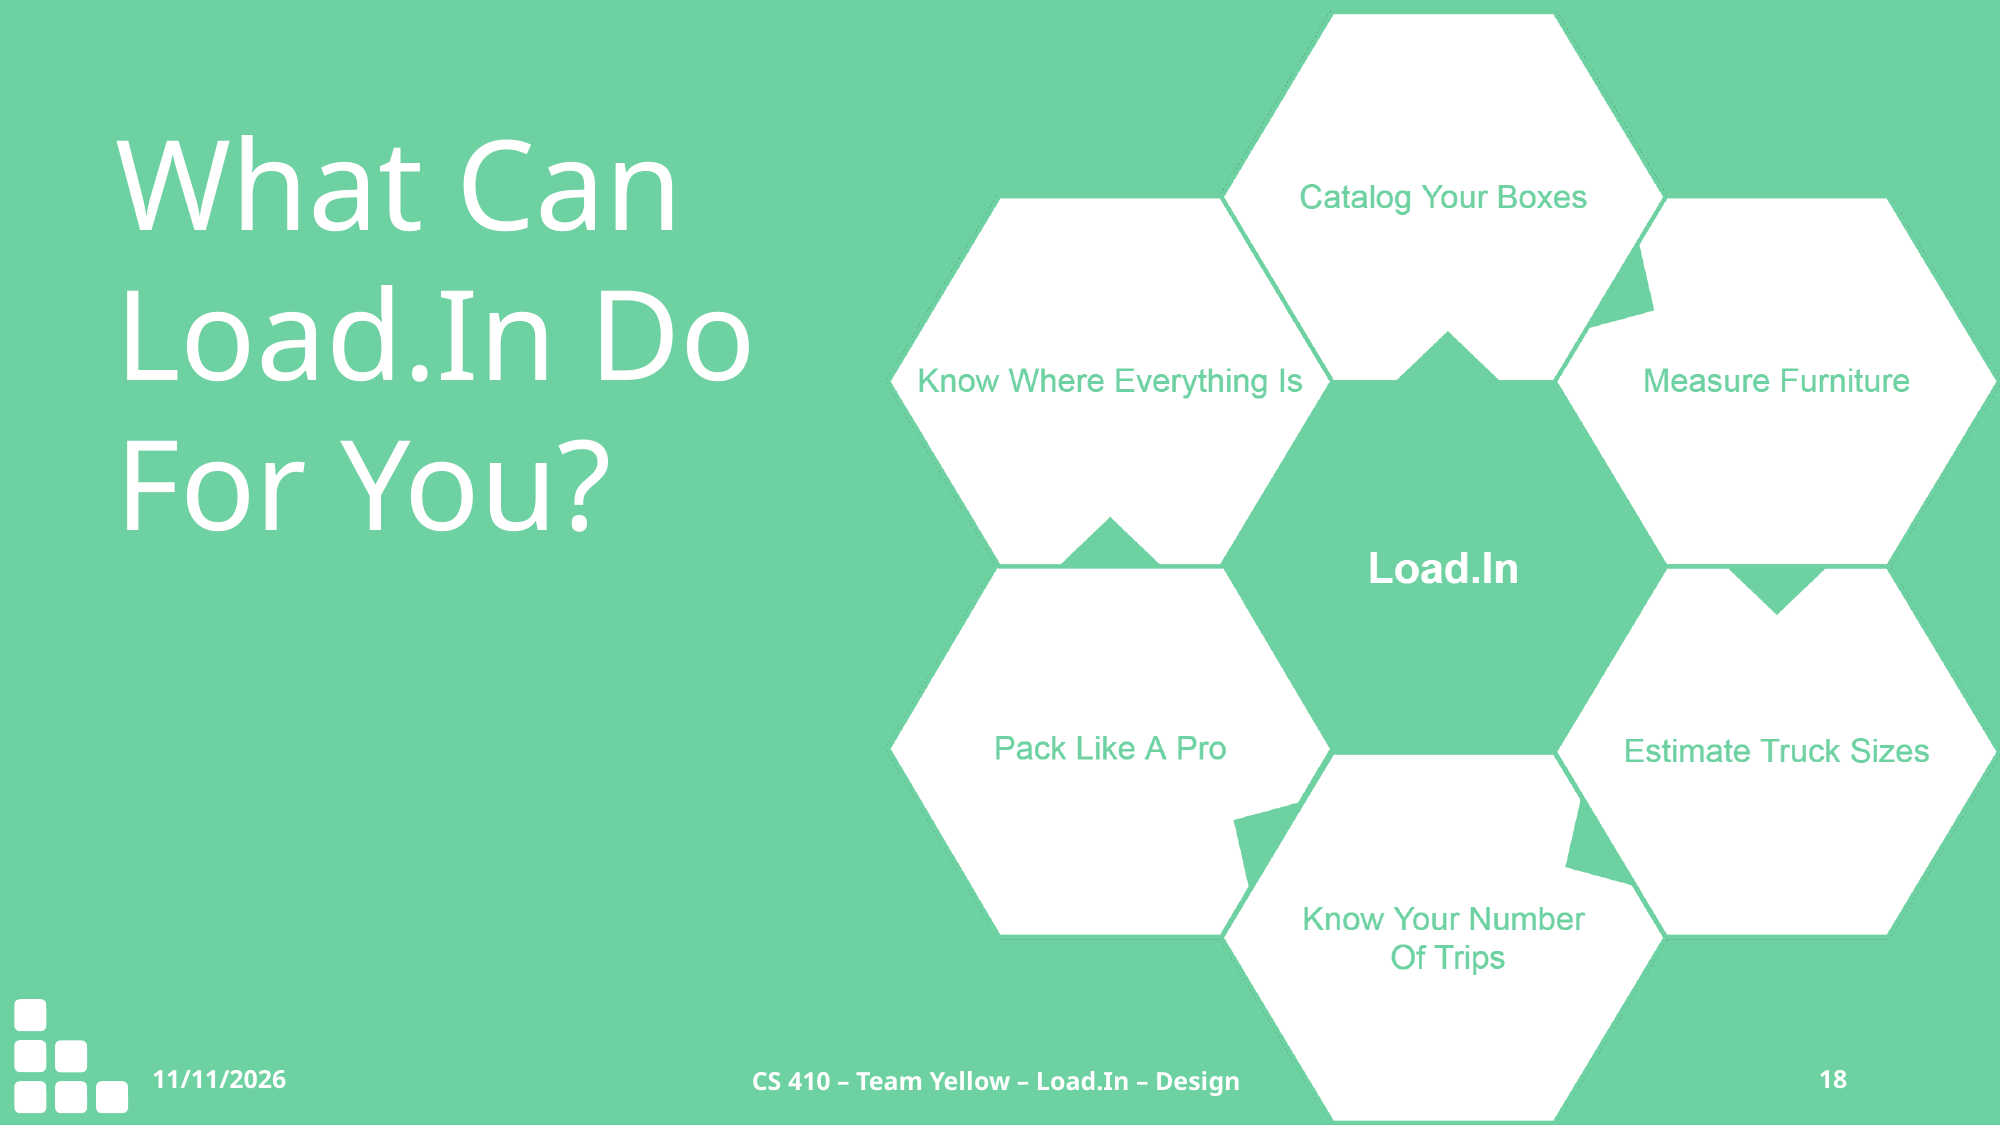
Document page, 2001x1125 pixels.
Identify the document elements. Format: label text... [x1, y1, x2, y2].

text_box 11/15/2020 [137, 1035, 588, 1125]
text_box What Can Load.In Do For You? [100, 98, 880, 563]
picture [885, 10, 2000, 1125]
text_box CS 410 – Team Yellow – Load.In – Design [662, 1035, 880, 1125]
